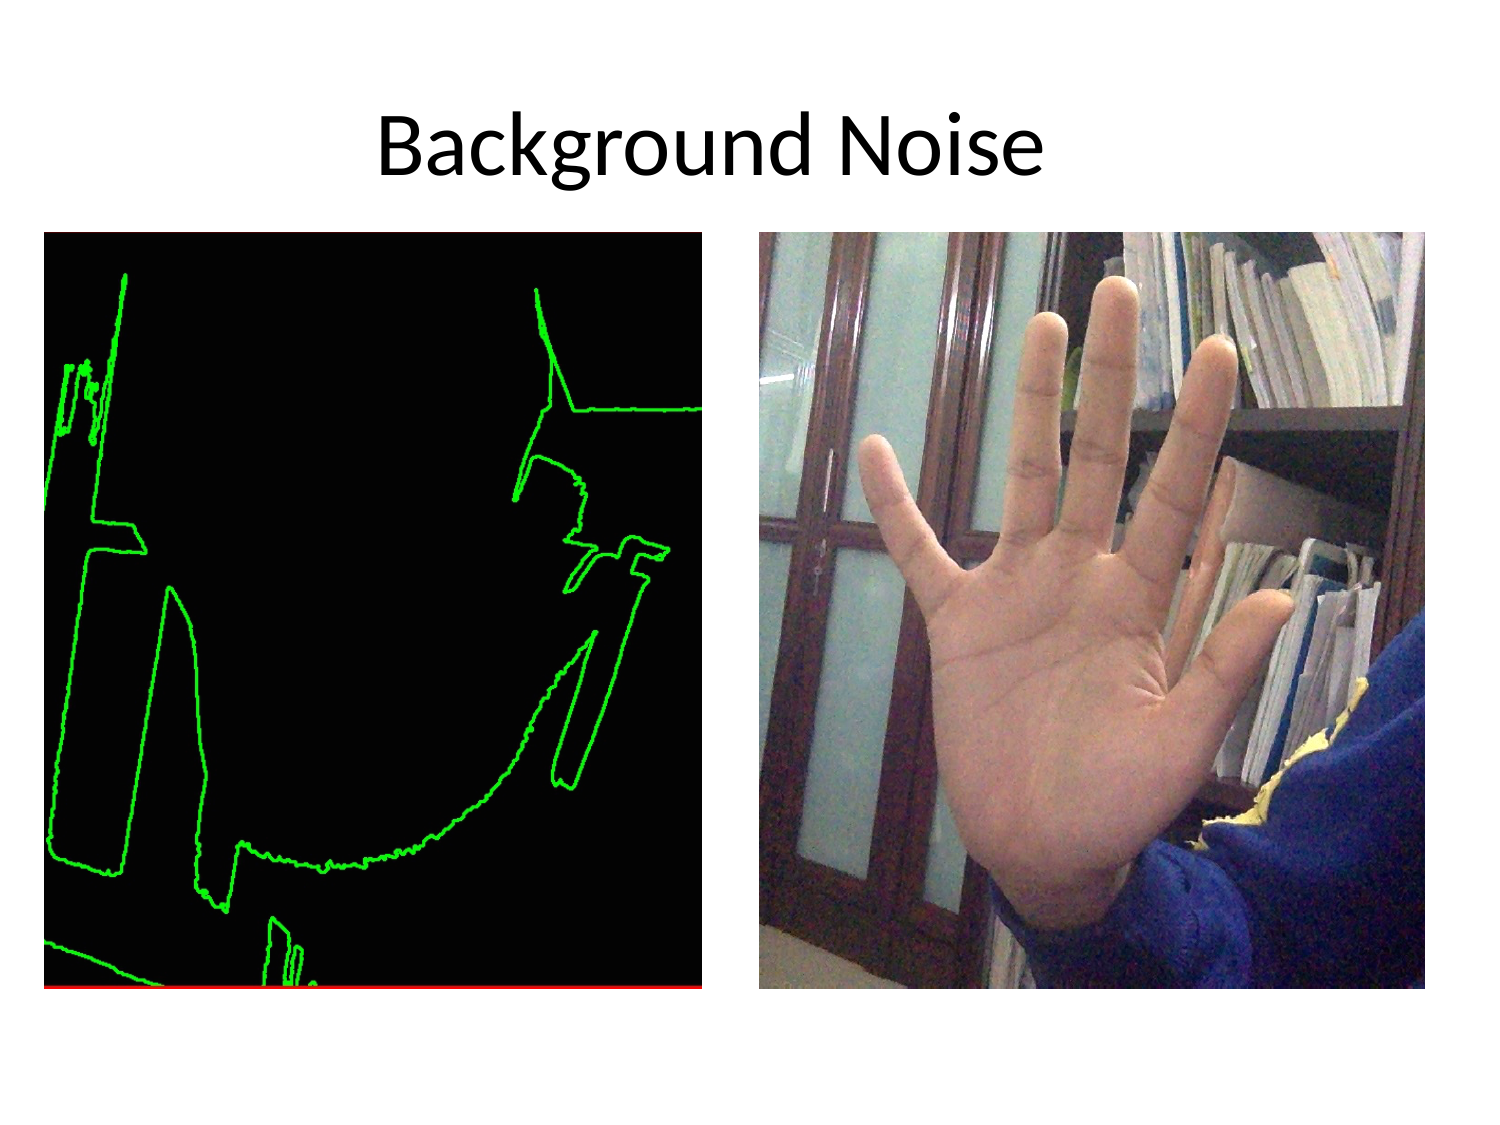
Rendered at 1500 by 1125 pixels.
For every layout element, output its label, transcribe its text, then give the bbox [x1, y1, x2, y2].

picture [759, 232, 1426, 989]
title Background Noise [75, 45, 1425, 233]
picture [44, 232, 702, 989]
